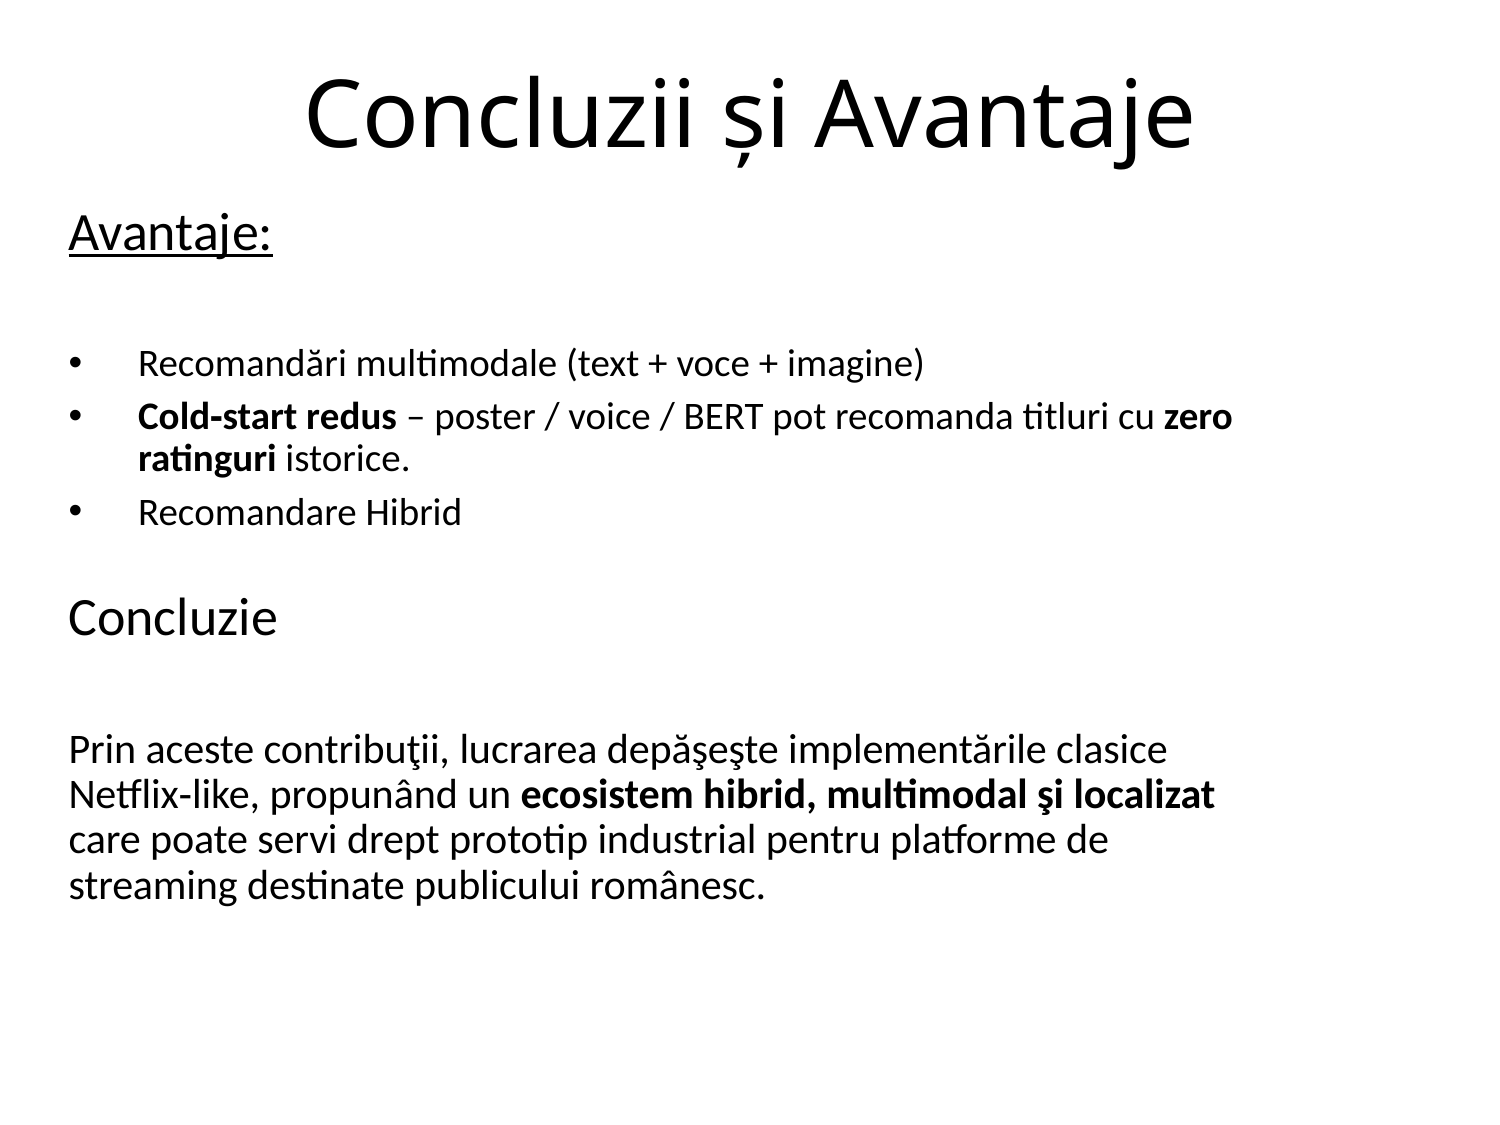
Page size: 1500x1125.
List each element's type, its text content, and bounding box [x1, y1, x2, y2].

subtitle Avantaje: Recomandări multimodale (text + voce + imagine) Cold‑start redus – poster / voice / BERT pot recomanda titluri cu zero ratinguri istorice. Recomandare Hibrid Concluzie Prin aceste contribuţii, lucrarea depăşeşte implementările clasice Netflix‑like, propunând un ecosistem hibrid, multimodal şi localizat care poate servi drept prototip industrial pentru platforme de streaming destinate publicului românesc. [53, 196, 1275, 925]
title Concluzii și Avantaje [112, 23, 1388, 175]
